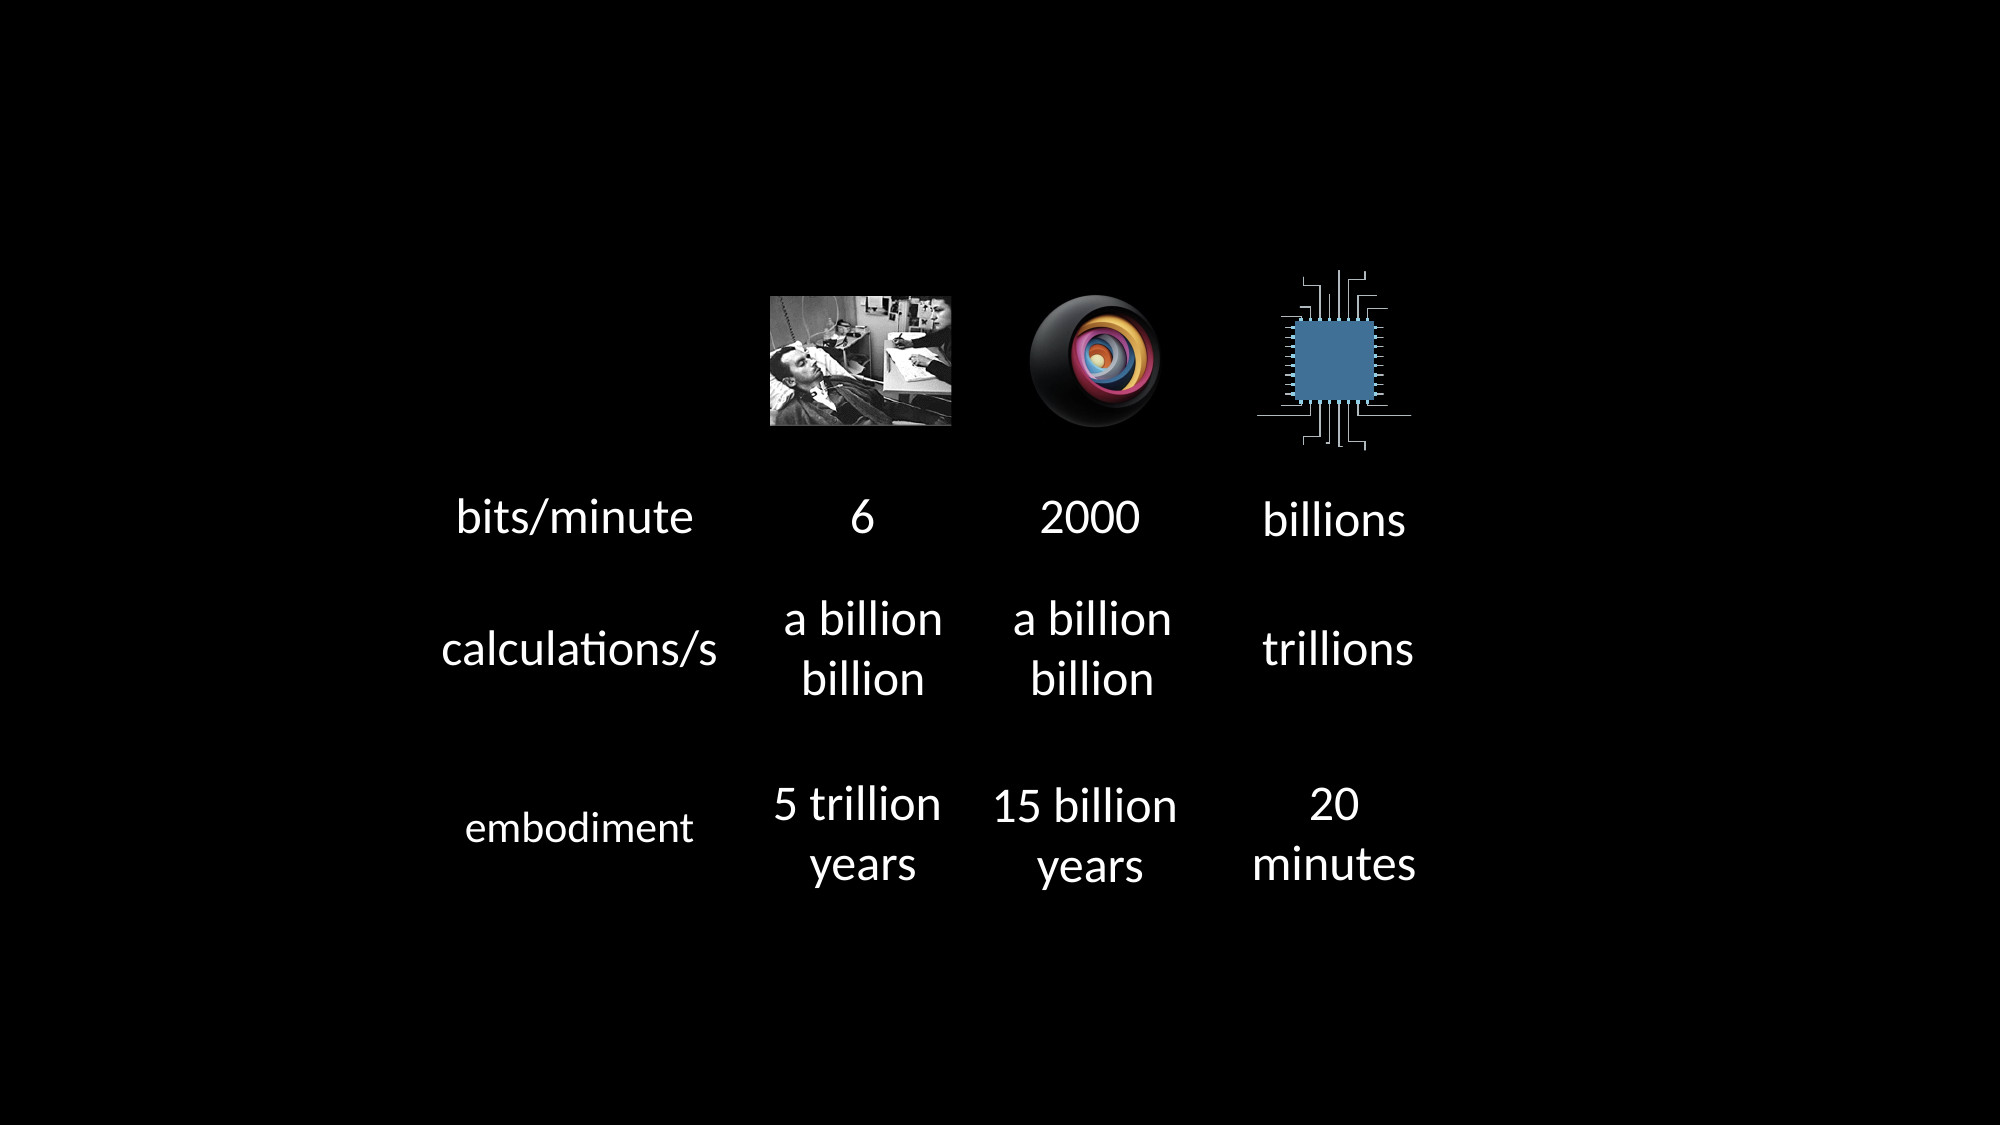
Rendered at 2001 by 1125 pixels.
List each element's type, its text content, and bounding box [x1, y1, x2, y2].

picture [1028, 294, 1163, 429]
text_box a billion billion [997, 577, 1188, 713]
text_box 5 trillion years [758, 763, 969, 898]
picture [769, 296, 952, 426]
text_box billions [1247, 479, 1422, 555]
text_box embodiment [449, 791, 710, 859]
text_box 15 billion years [976, 764, 1204, 900]
text_box 6 [834, 476, 890, 551]
text_box 2000 [1024, 476, 1156, 551]
text_box calculations/s [426, 608, 733, 684]
picture [1249, 262, 1422, 459]
text_box a billion billion [768, 577, 959, 713]
text_box 20 minutes [1236, 763, 1432, 898]
text_box trillions [1247, 608, 1430, 684]
text_box bits/minute [440, 476, 710, 551]
